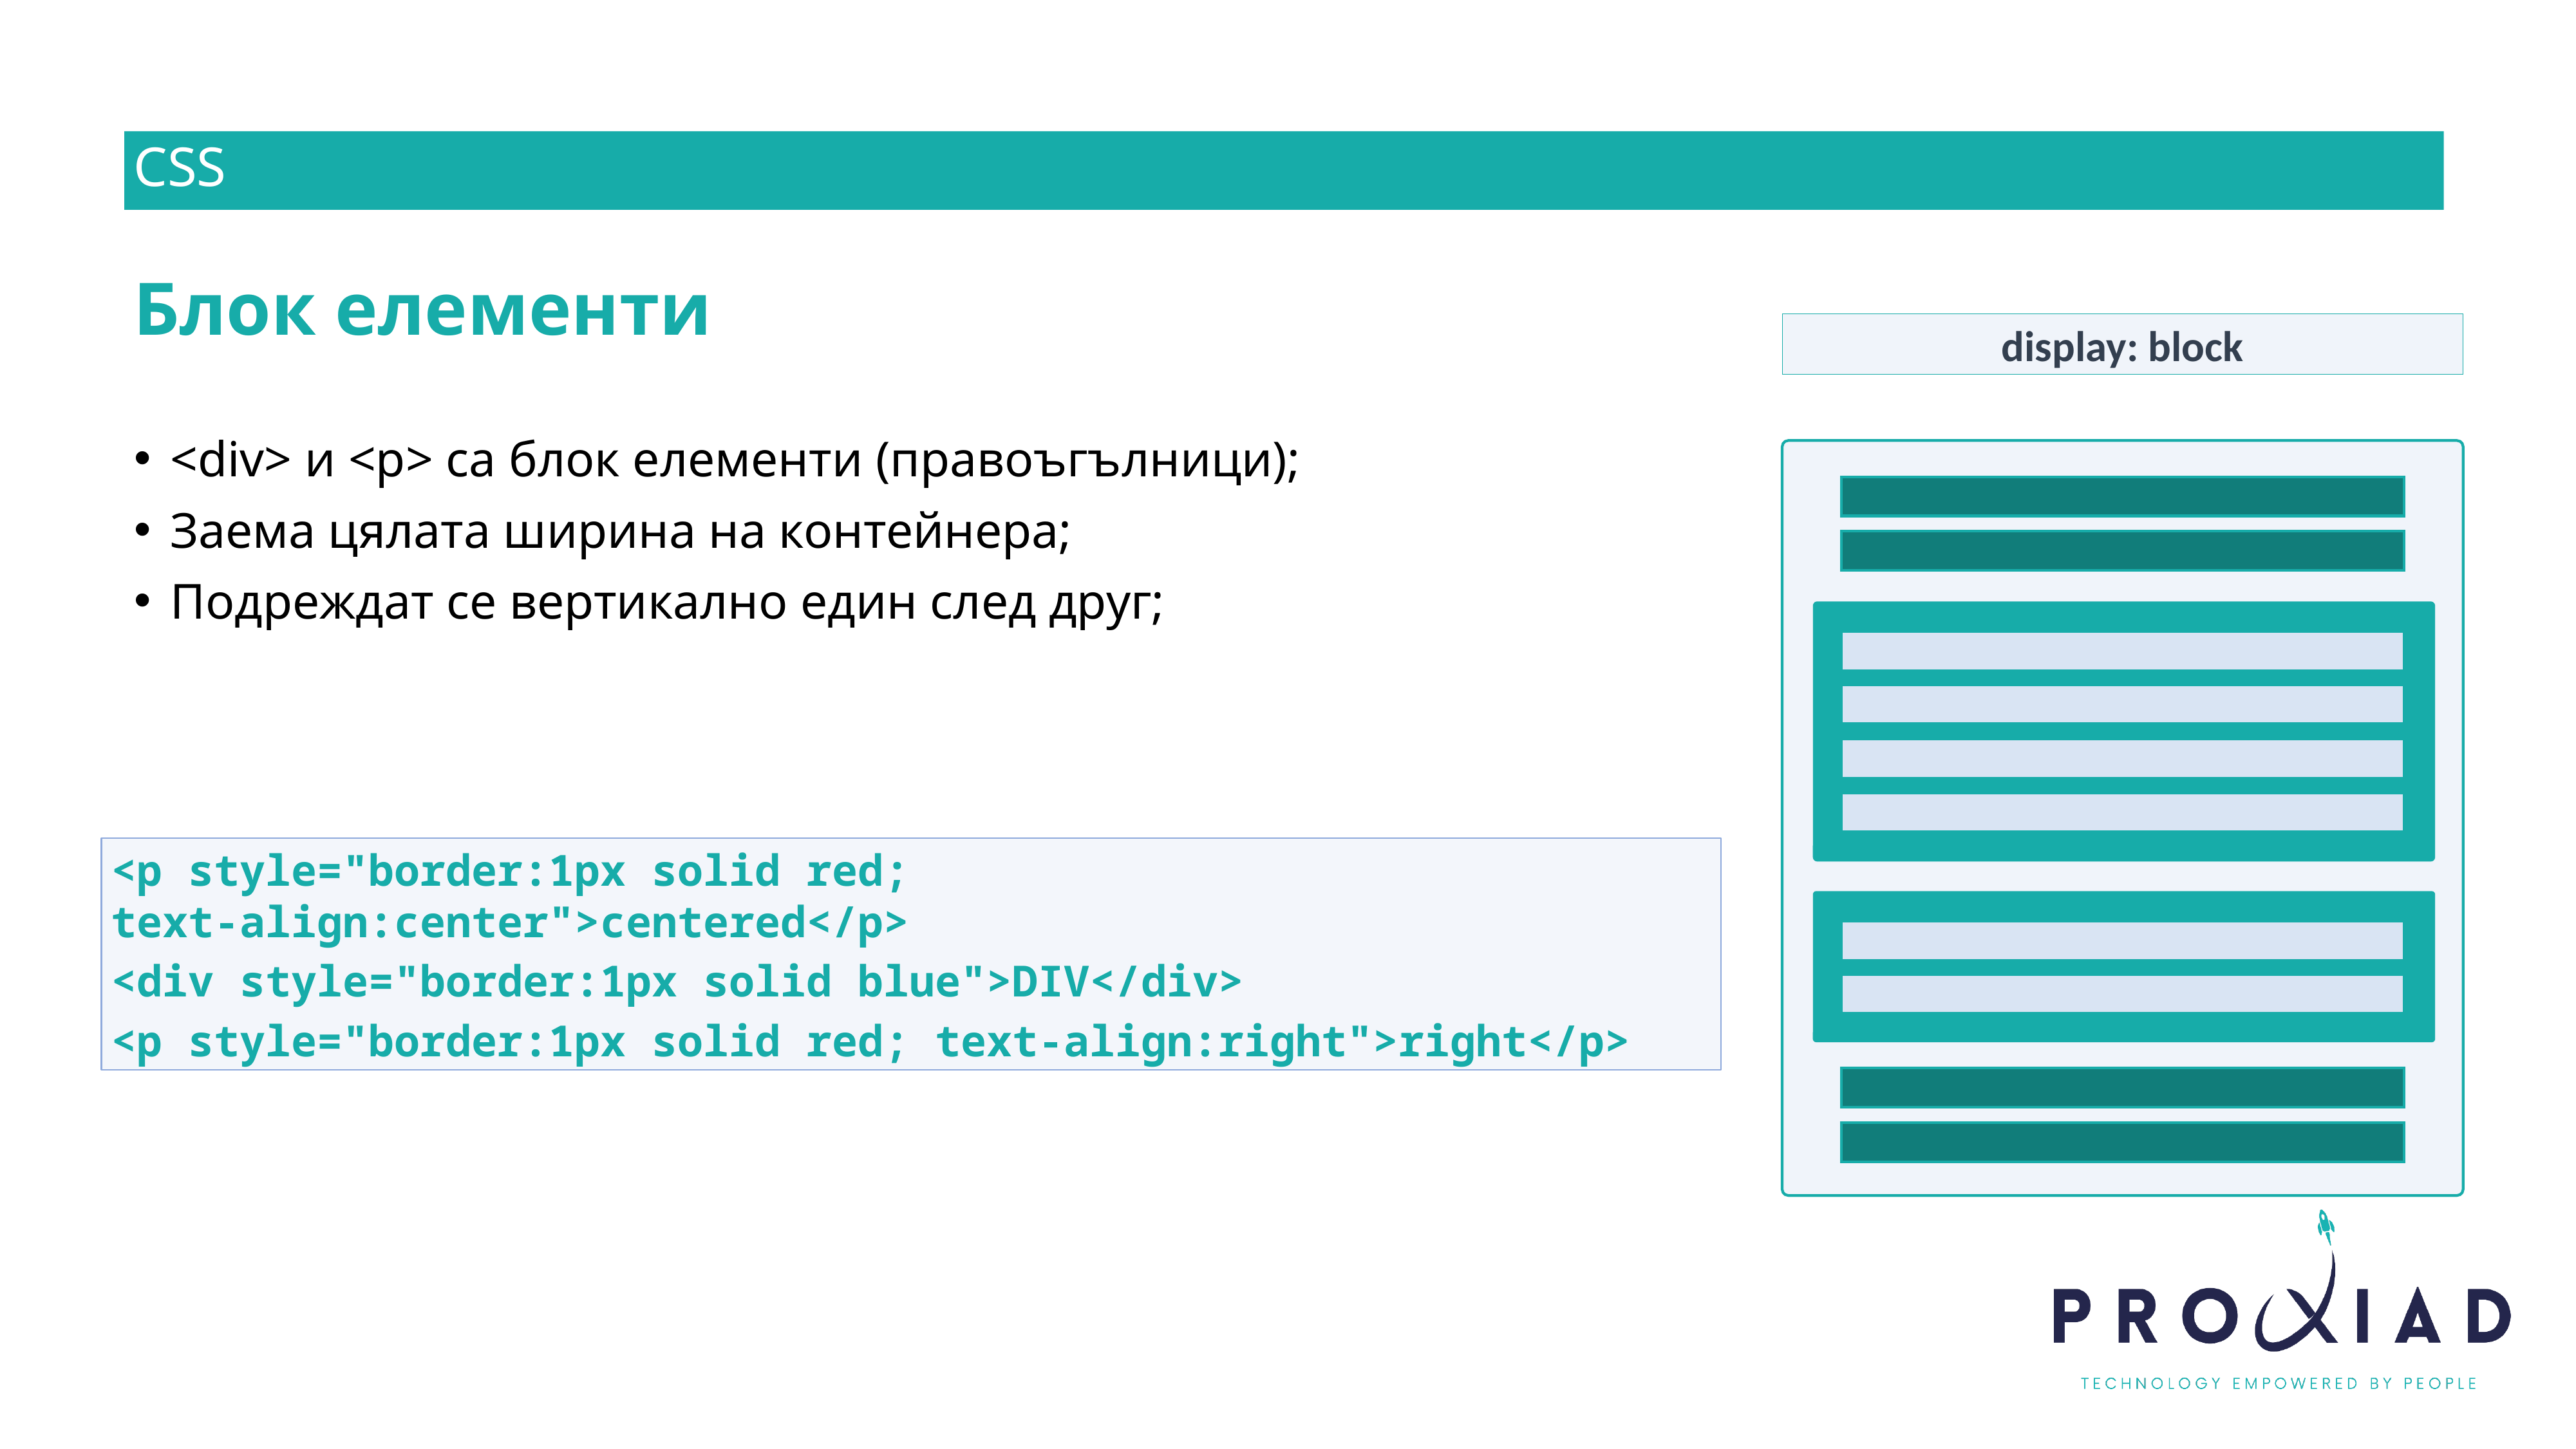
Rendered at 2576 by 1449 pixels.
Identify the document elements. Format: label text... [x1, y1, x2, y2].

picture [1988, 1149, 2576, 1449]
text_box <div> и <p> са блок елементи (правоъгълници); Заема цялата ширина на контейнера; Подреждат се вертикално един след друг; [124, 423, 1778, 998]
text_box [1782, 313, 2463, 1196]
text_box CSS [124, 131, 2444, 207]
text_box Блок елементи [124, 268, 2440, 359]
text_box <p style="border:1px solid red; text-align:center">centered</p> <div style="border:1px solid blue">DIV</div> <p style="border:1px solid red; text-align:right">right</p> [101, 838, 1722, 1070]
